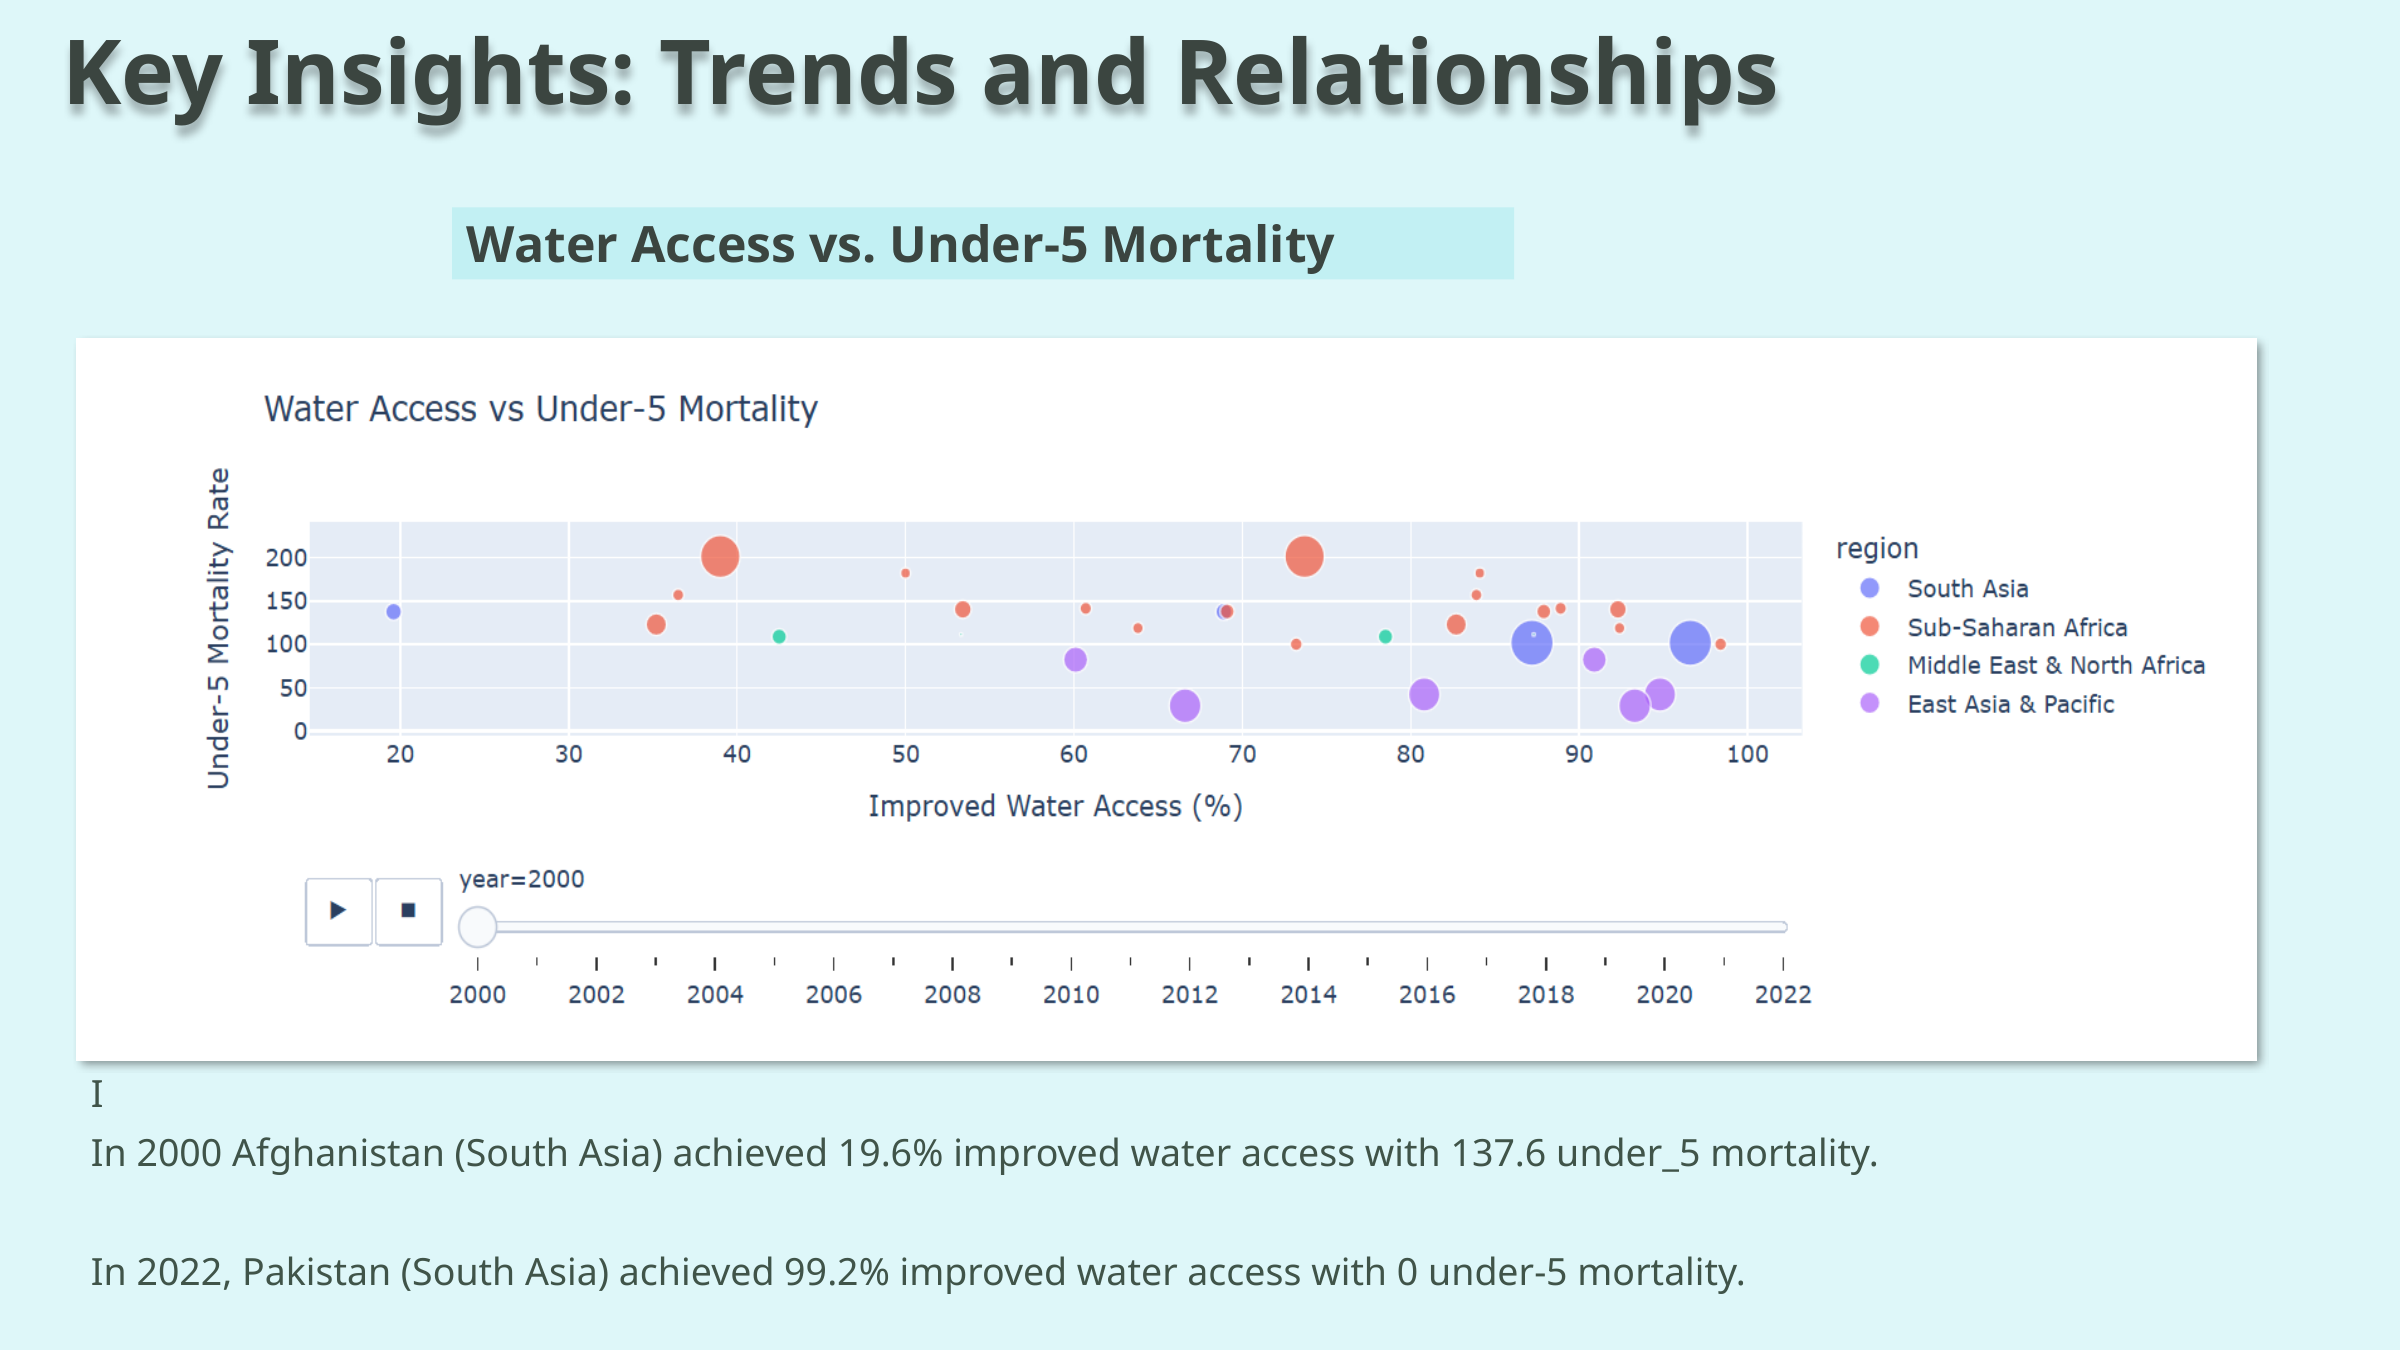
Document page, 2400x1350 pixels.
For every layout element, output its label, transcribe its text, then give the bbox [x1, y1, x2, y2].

text_box I In 2000 Afghanistan (South Asia) achieved 19.6% improved water access with 137.6 under_5 mortality. In 2022, Pakistan (South Asia) achieved 99.2% improved water access with 0 under-5 mortality. [75, 1104, 2370, 1304]
text_box Water Access vs. Under-5 Mortality [452, 207, 1515, 280]
text_box Key Insights: Trends and Relationships [47, 0, 1918, 131]
picture [75, 338, 2257, 1061]
